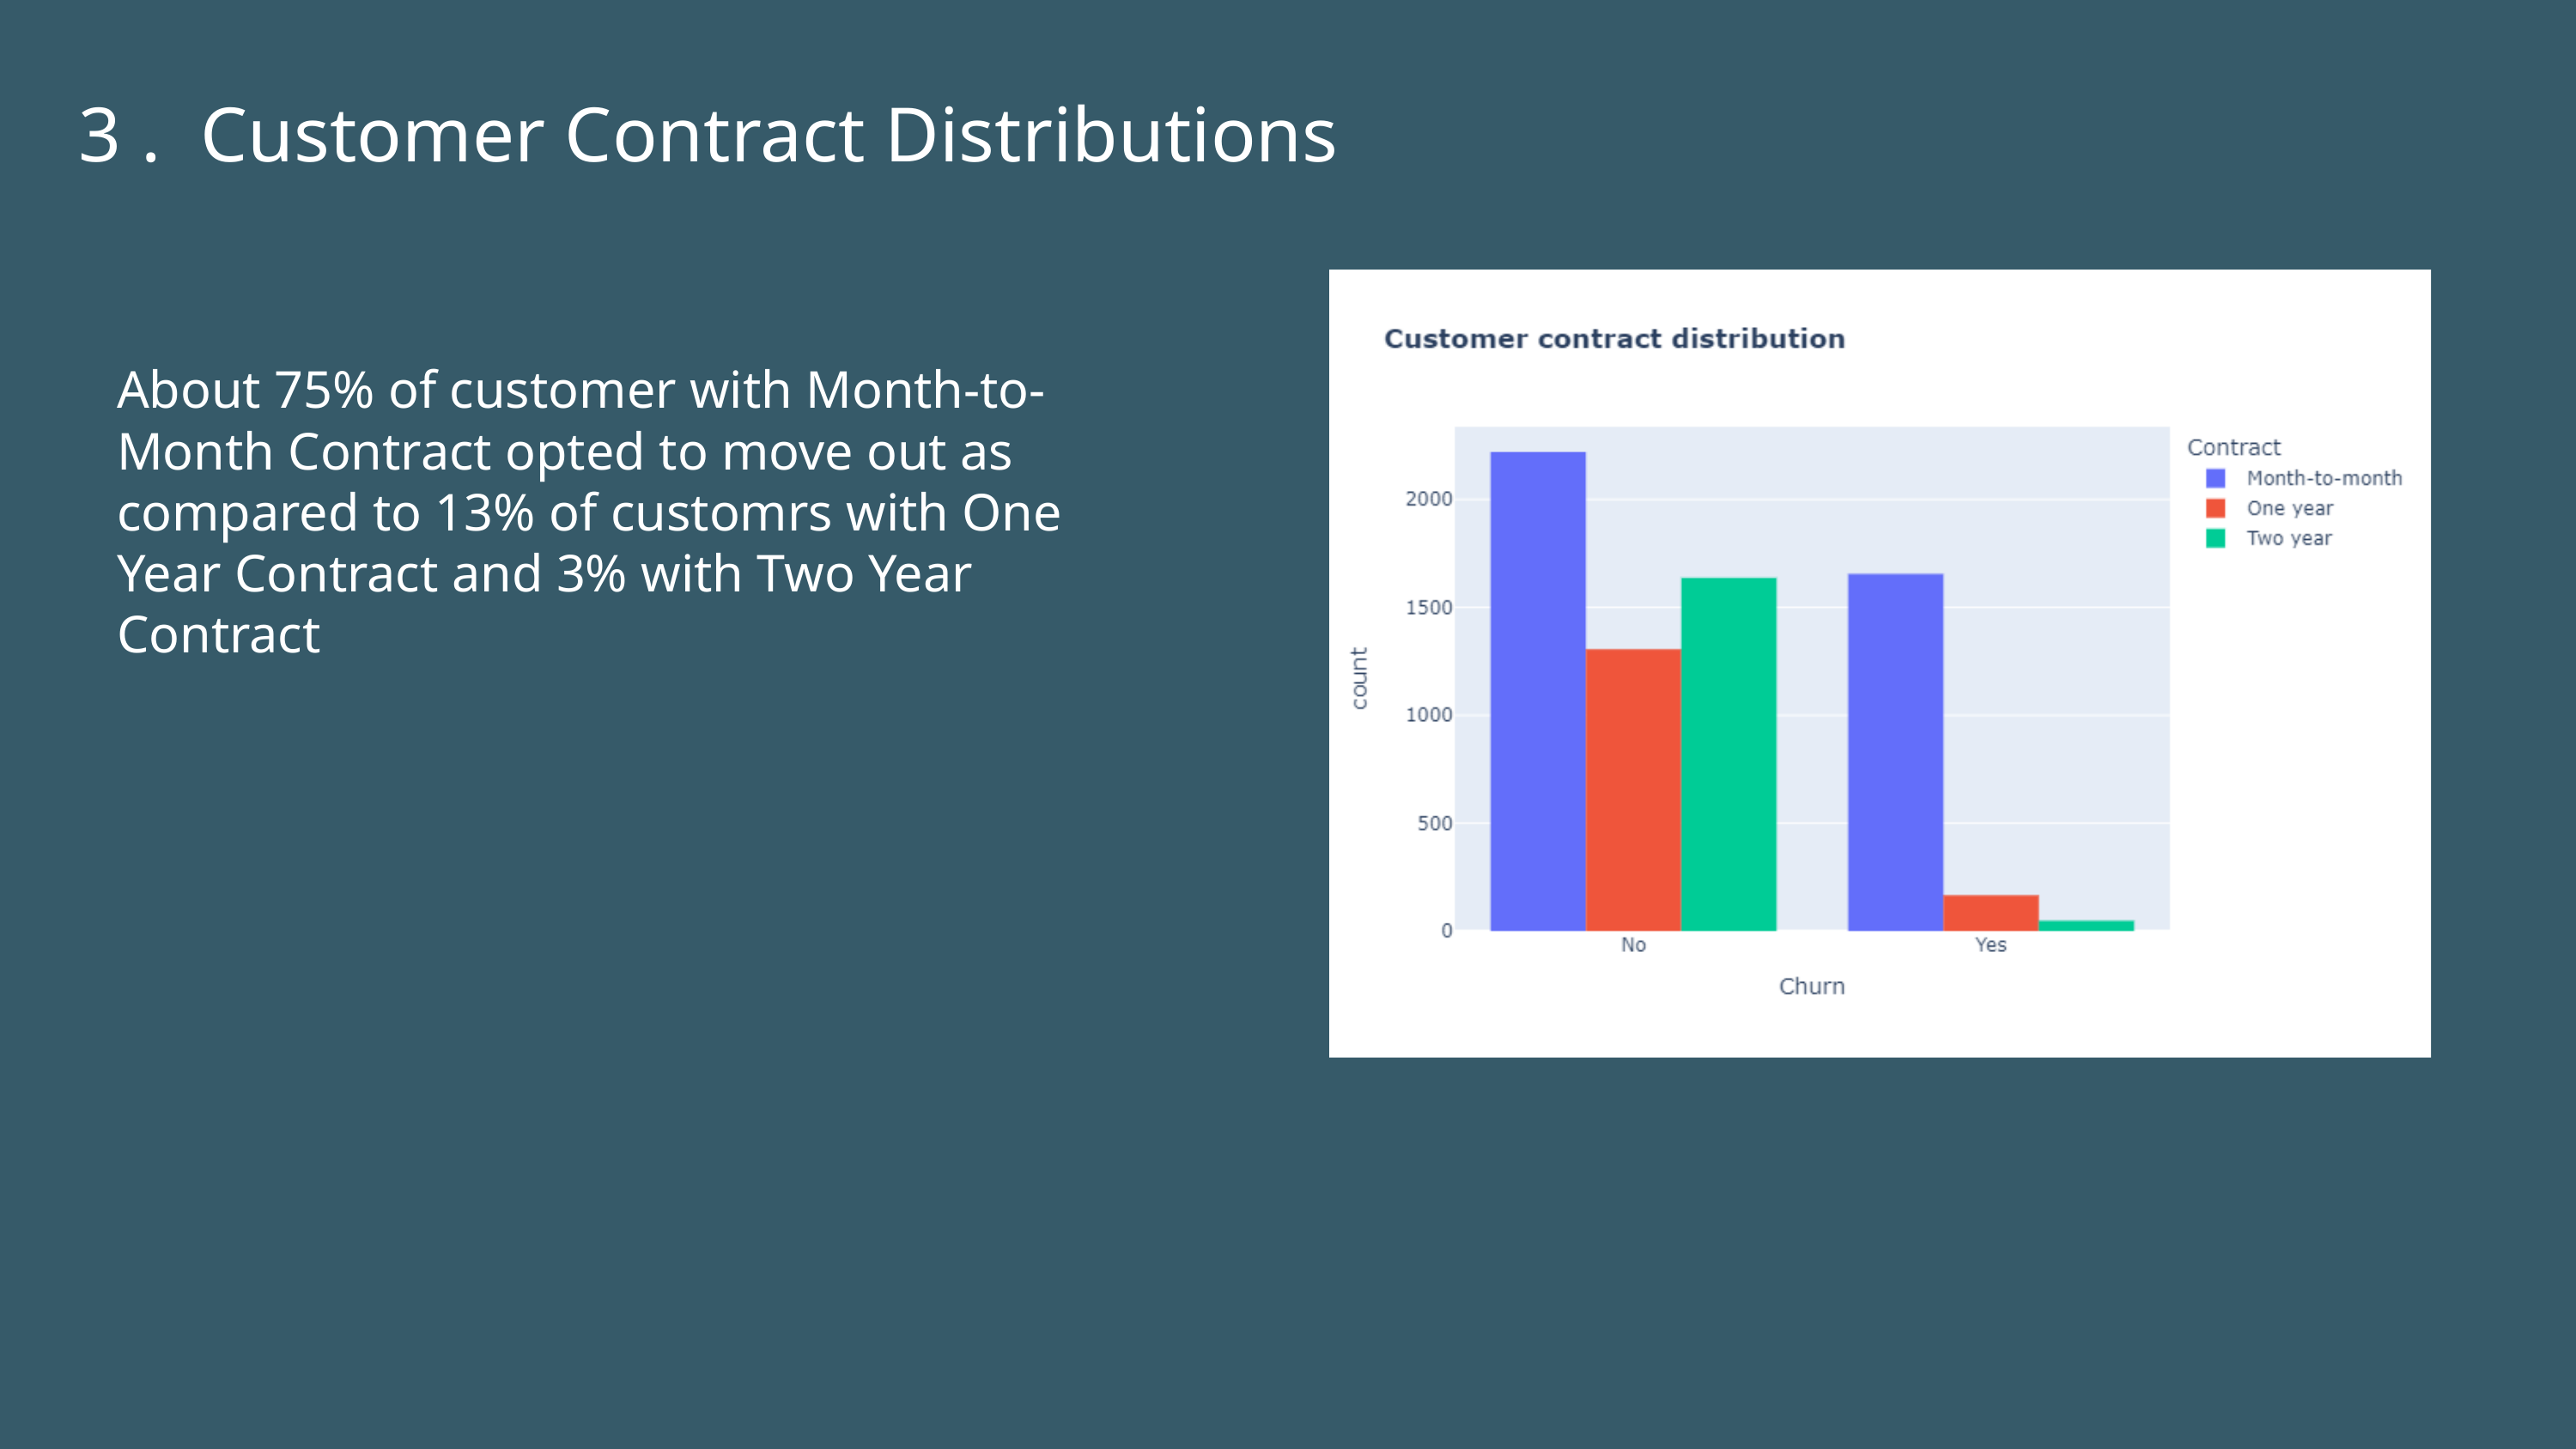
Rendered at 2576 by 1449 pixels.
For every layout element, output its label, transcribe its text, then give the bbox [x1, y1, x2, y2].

text_box 3 . Customer Contract Distributions [78, 82, 1545, 178]
text_box [1328, 270, 2432, 1058]
text_box About 75% of customer with Month-to-Month Contract opted to move out as compared to 13% of customrs with One Year Contract and 3% with Two Year Contract [117, 357, 1153, 664]
